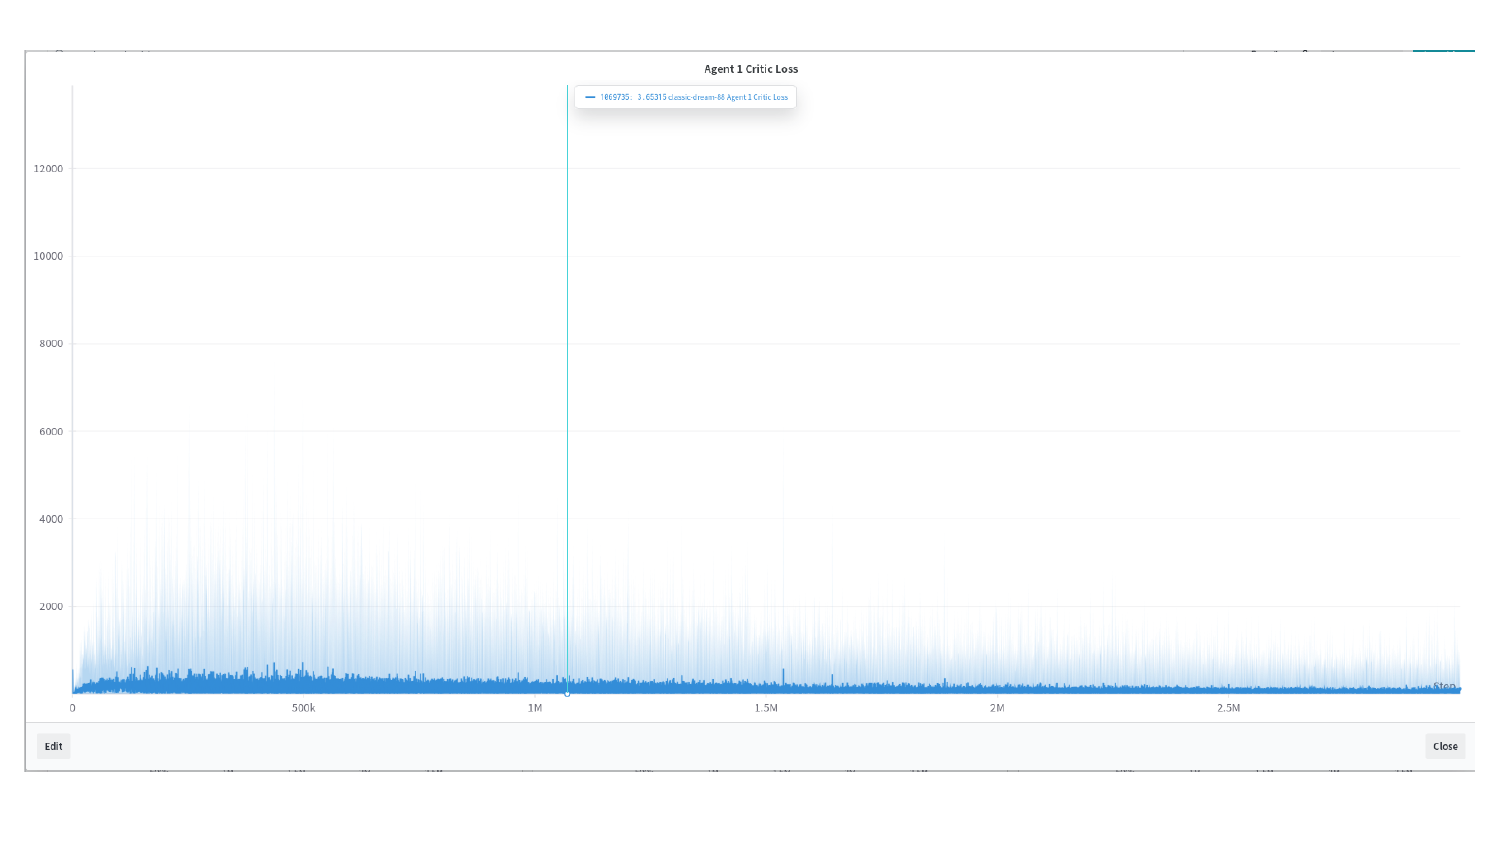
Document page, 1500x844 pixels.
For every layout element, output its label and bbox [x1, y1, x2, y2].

picture [24, 50, 1476, 773]
